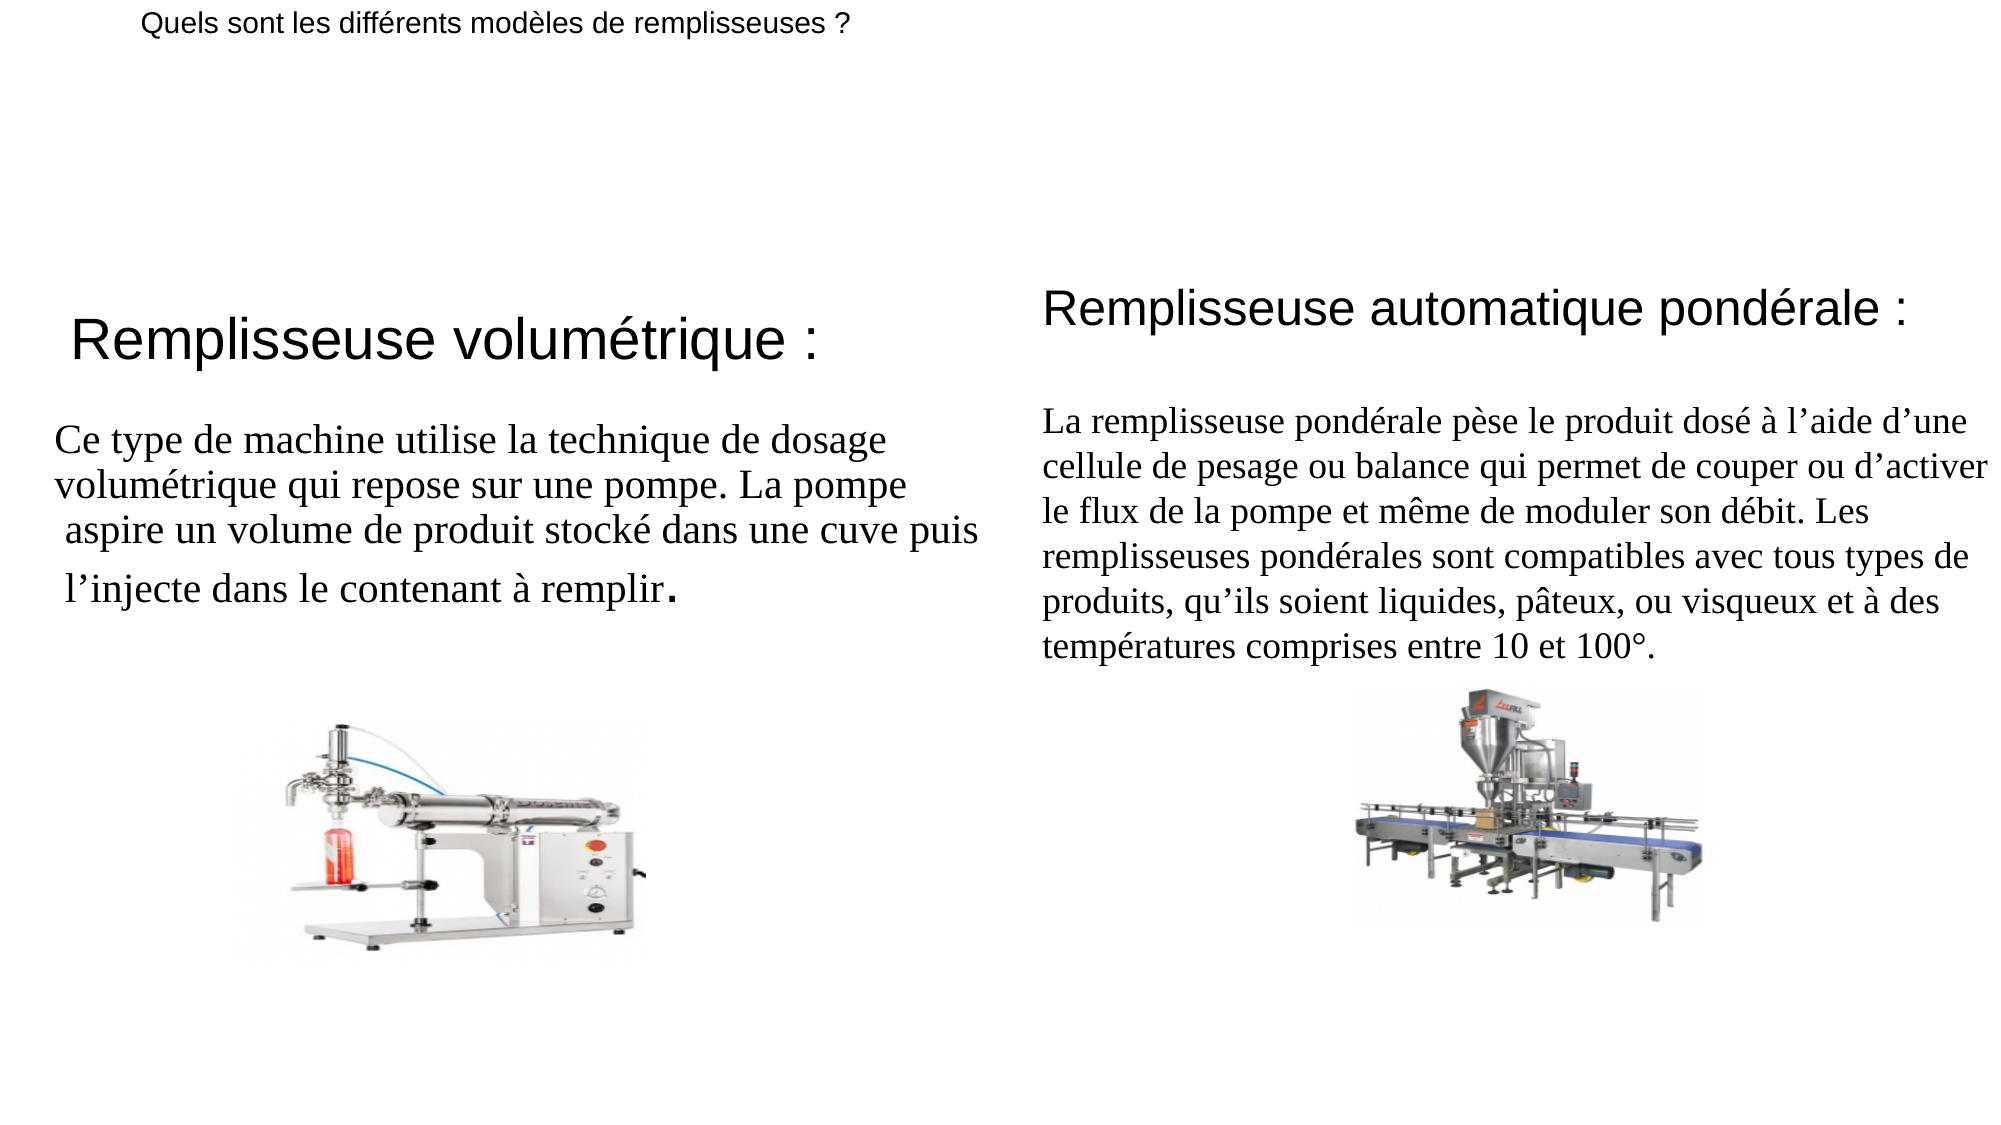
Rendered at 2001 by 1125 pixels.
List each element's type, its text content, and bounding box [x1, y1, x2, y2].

title Quels sont les différents modèles de remplisseuses ? [125, 0, 2000, 89]
picture [233, 720, 646, 964]
list Remplisseuse volumétrique : Ce type de machine utilise la technique de dosage volumétrique qui repose sur une pompe. La pompe aspire un volume de produit stocké dans une cuve puis l’injecte dans le contenant à remplir. [39, 218, 1900, 1005]
picture [1354, 685, 1704, 929]
text_box Remplisseuse automatique pondérale : La remplisseuse pondérale pèse le produit dosé à l’aide d’une cellule de pesage ou balance qui permet de couper ou d’activer le flux de la pompe et même de moduler son débit. Les remplisseuses pondérales sont compatibles avec tous types de produits, qu’ils soient liquides, pâteux, ou visqueux et à des températures comprises entre 10 et 100°. [1027, 268, 2000, 674]
